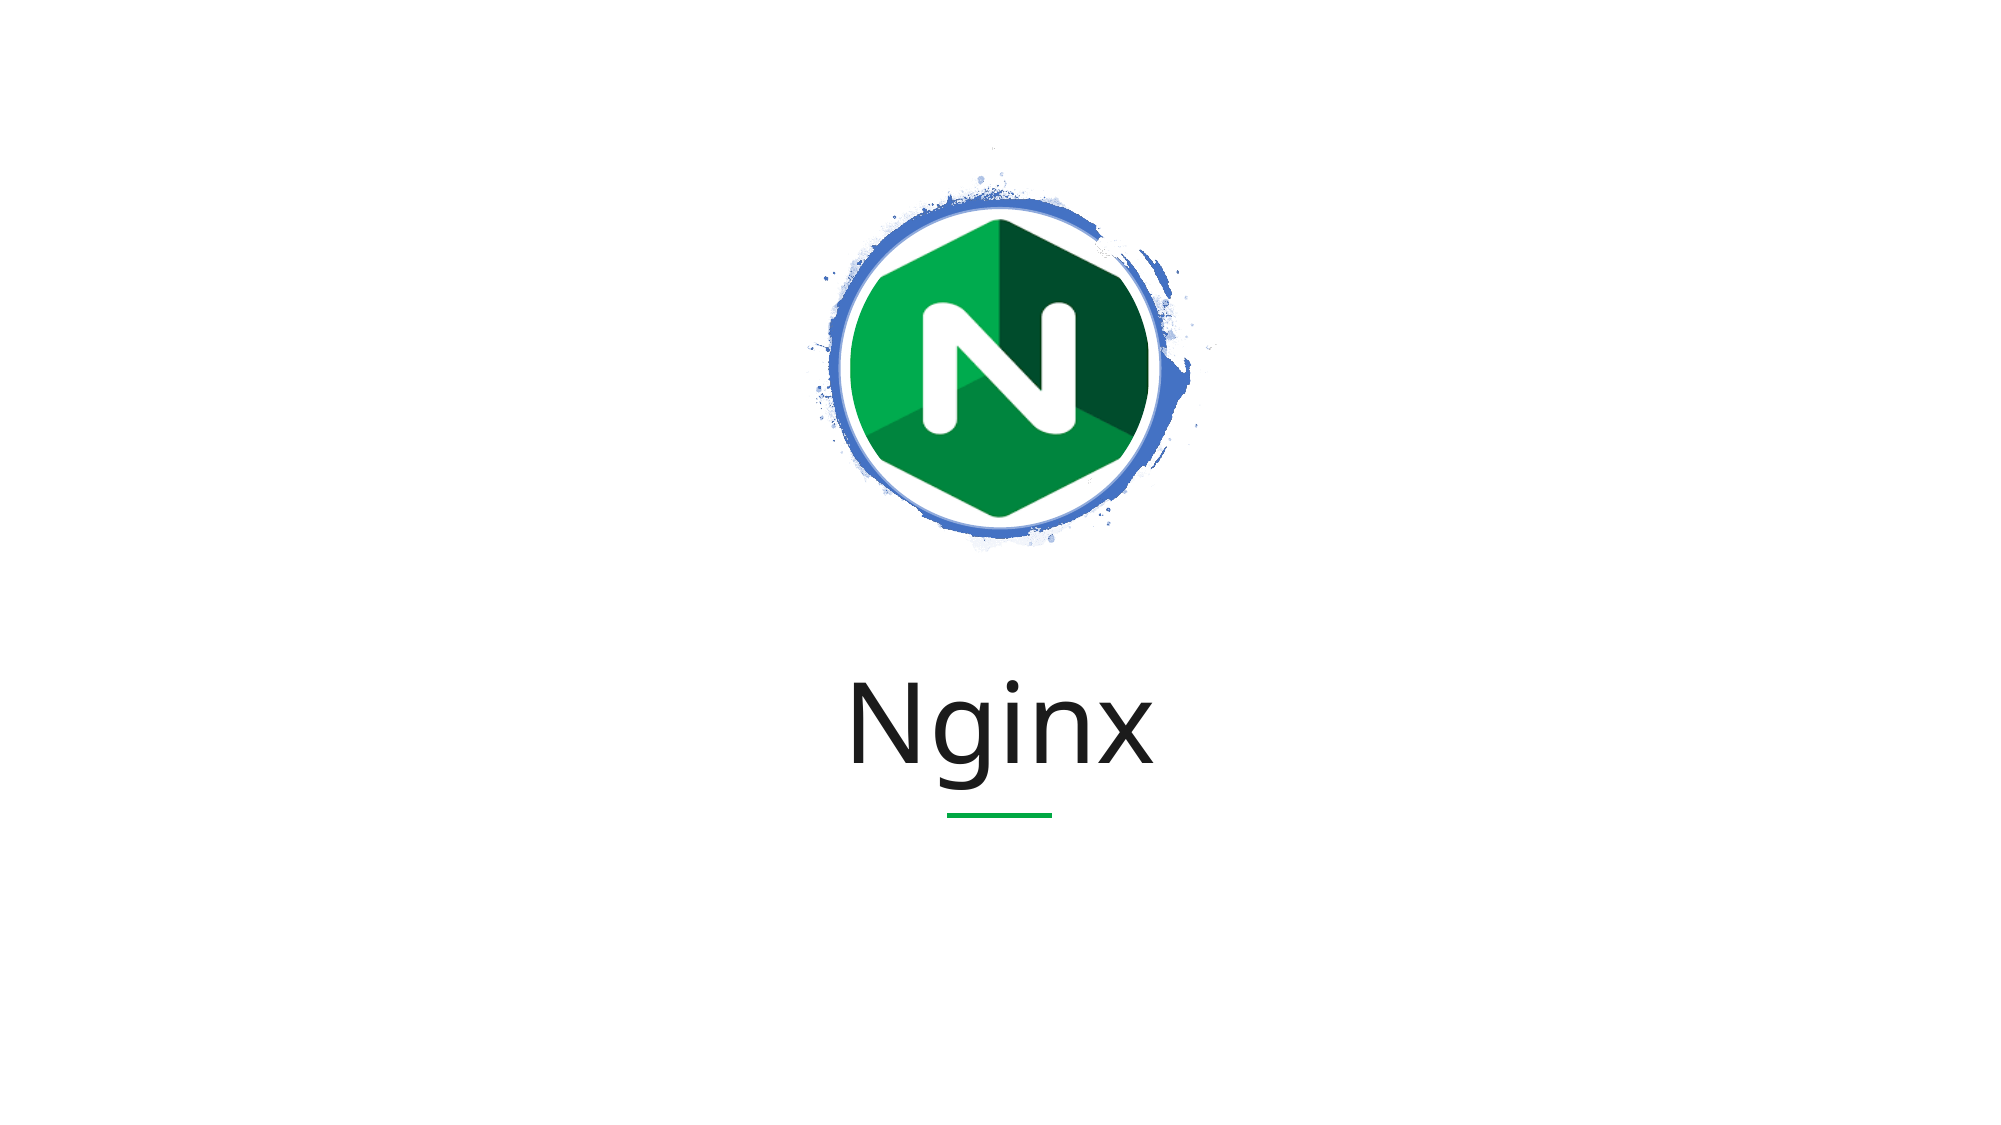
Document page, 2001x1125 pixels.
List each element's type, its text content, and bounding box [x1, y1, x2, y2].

picture [797, 146, 1218, 567]
title Nginx [226, 561, 1774, 796]
